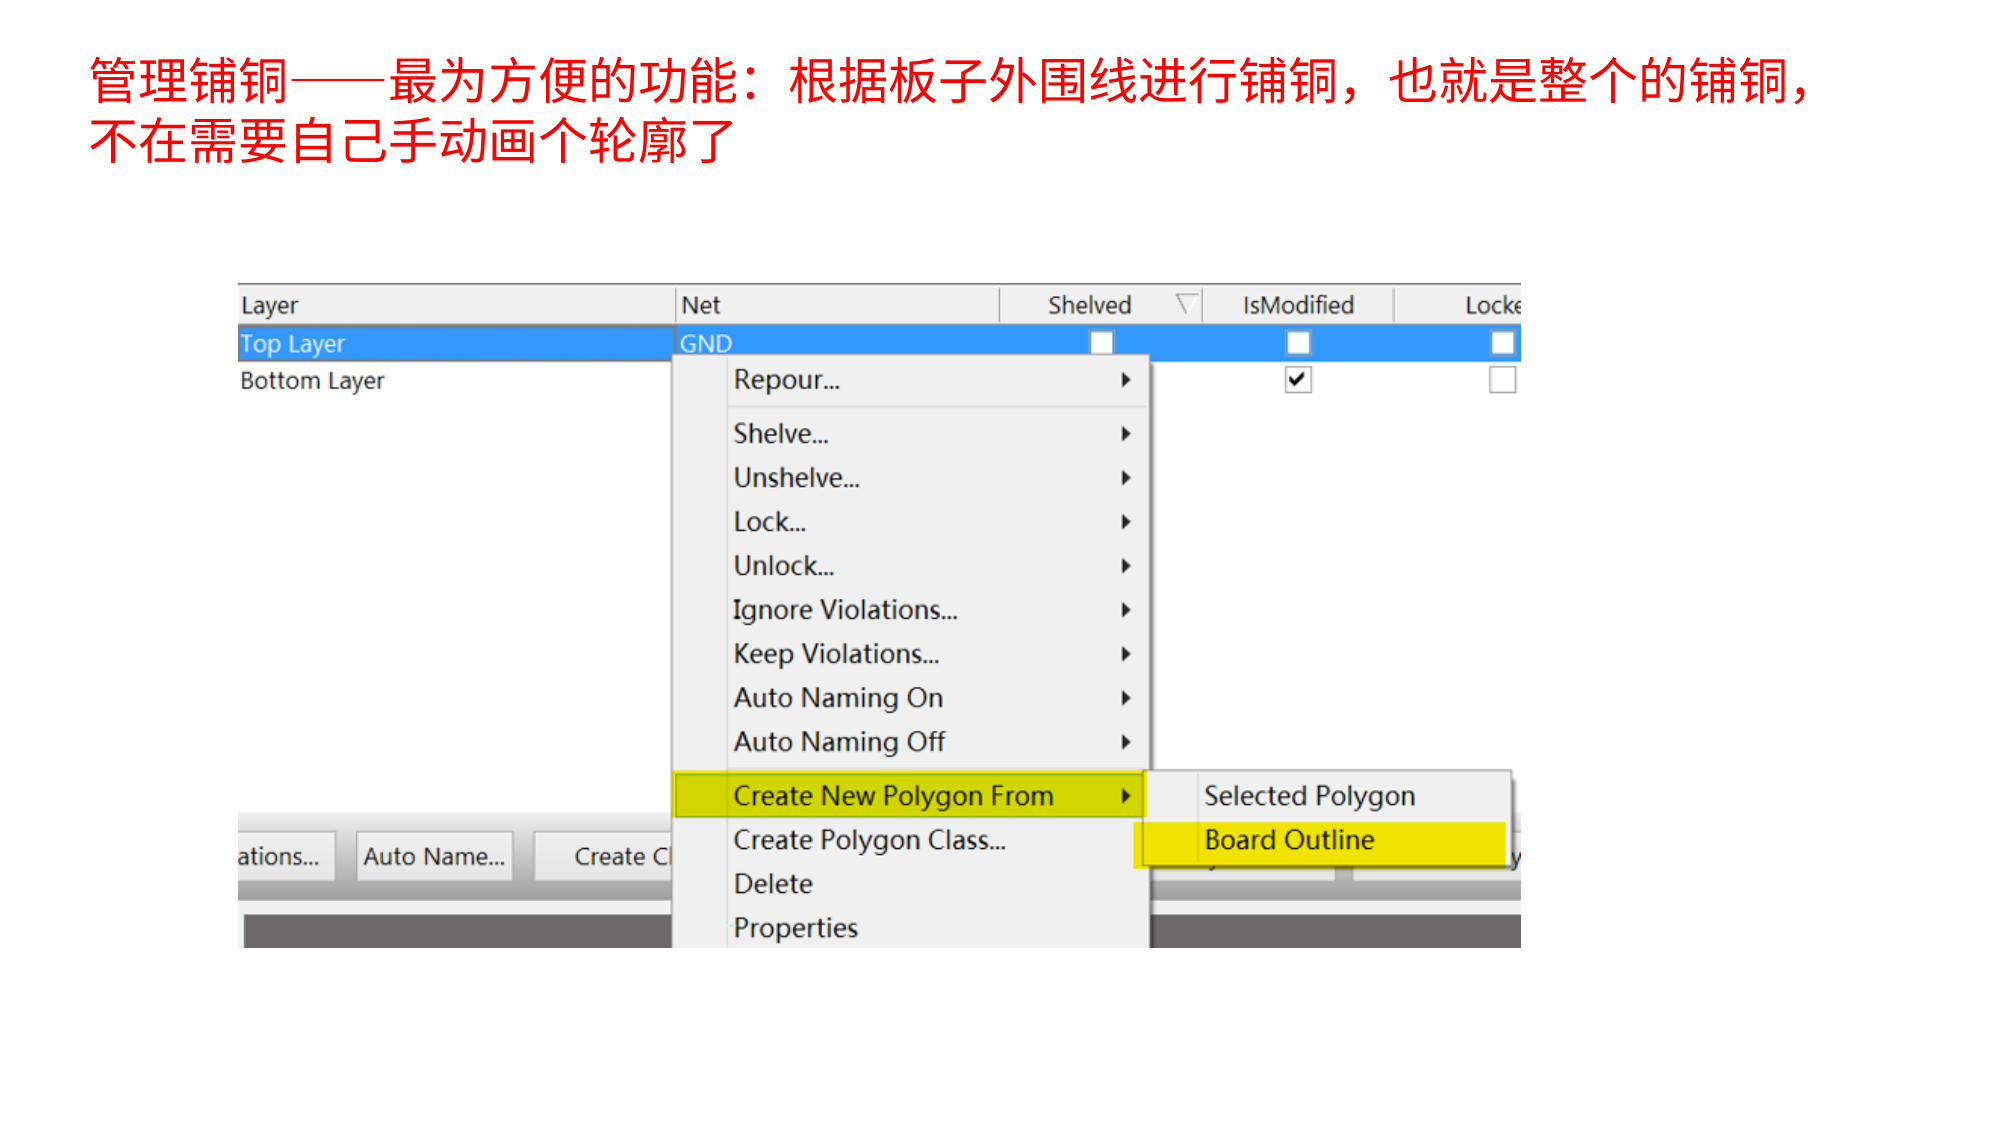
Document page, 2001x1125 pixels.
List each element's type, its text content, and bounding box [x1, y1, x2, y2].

text_box 管理铺铜——最为方便的功能：根据板子外围线进行铺铜，也就是整个的铺铜，不在需要自己手动画个轮廓了 [73, 42, 1835, 177]
picture [237, 283, 1521, 948]
